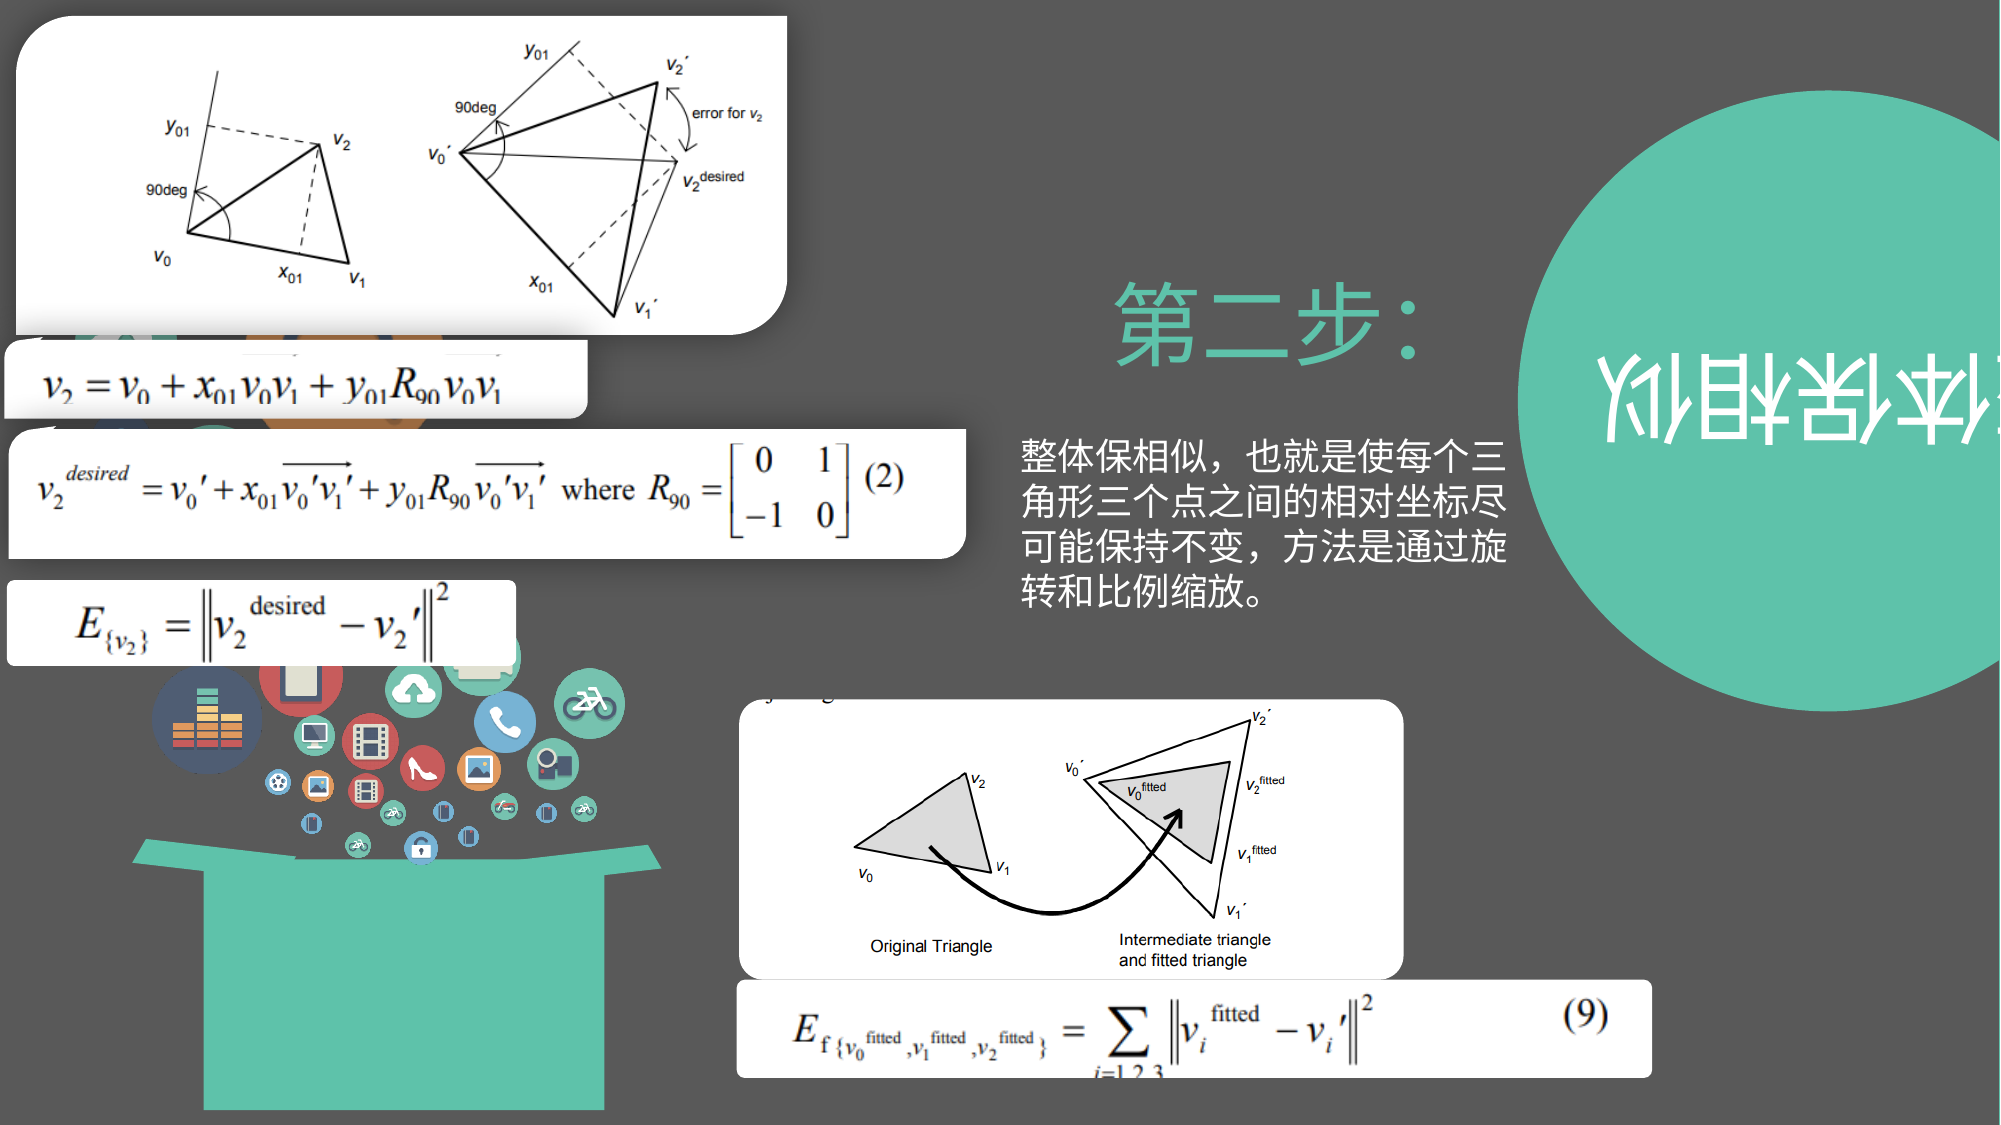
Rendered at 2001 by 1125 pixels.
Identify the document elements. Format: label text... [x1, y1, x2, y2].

picture [301, 812, 323, 834]
picture [302, 770, 334, 802]
text_box 整体保相似，也就是使每个三角形三个点之间的相对坐标尽可能保持不变，方法是通过旋转和比例缩放。 [1005, 425, 1511, 621]
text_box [1517, 90, 2000, 712]
picture [348, 773, 407, 827]
text_box 第二步： [1095, 260, 1493, 386]
picture [571, 796, 597, 821]
picture [345, 832, 371, 858]
picture [403, 831, 438, 865]
picture [6, 579, 625, 791]
picture [400, 745, 446, 791]
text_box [502, 821, 733, 910]
picture [736, 699, 1653, 1079]
text_box [202, 858, 606, 1112]
picture [432, 801, 454, 822]
picture [536, 802, 558, 821]
picture [265, 769, 292, 796]
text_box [15, 815, 286, 904]
picture [457, 826, 479, 847]
picture [491, 793, 518, 820]
picture [11, 22, 960, 558]
